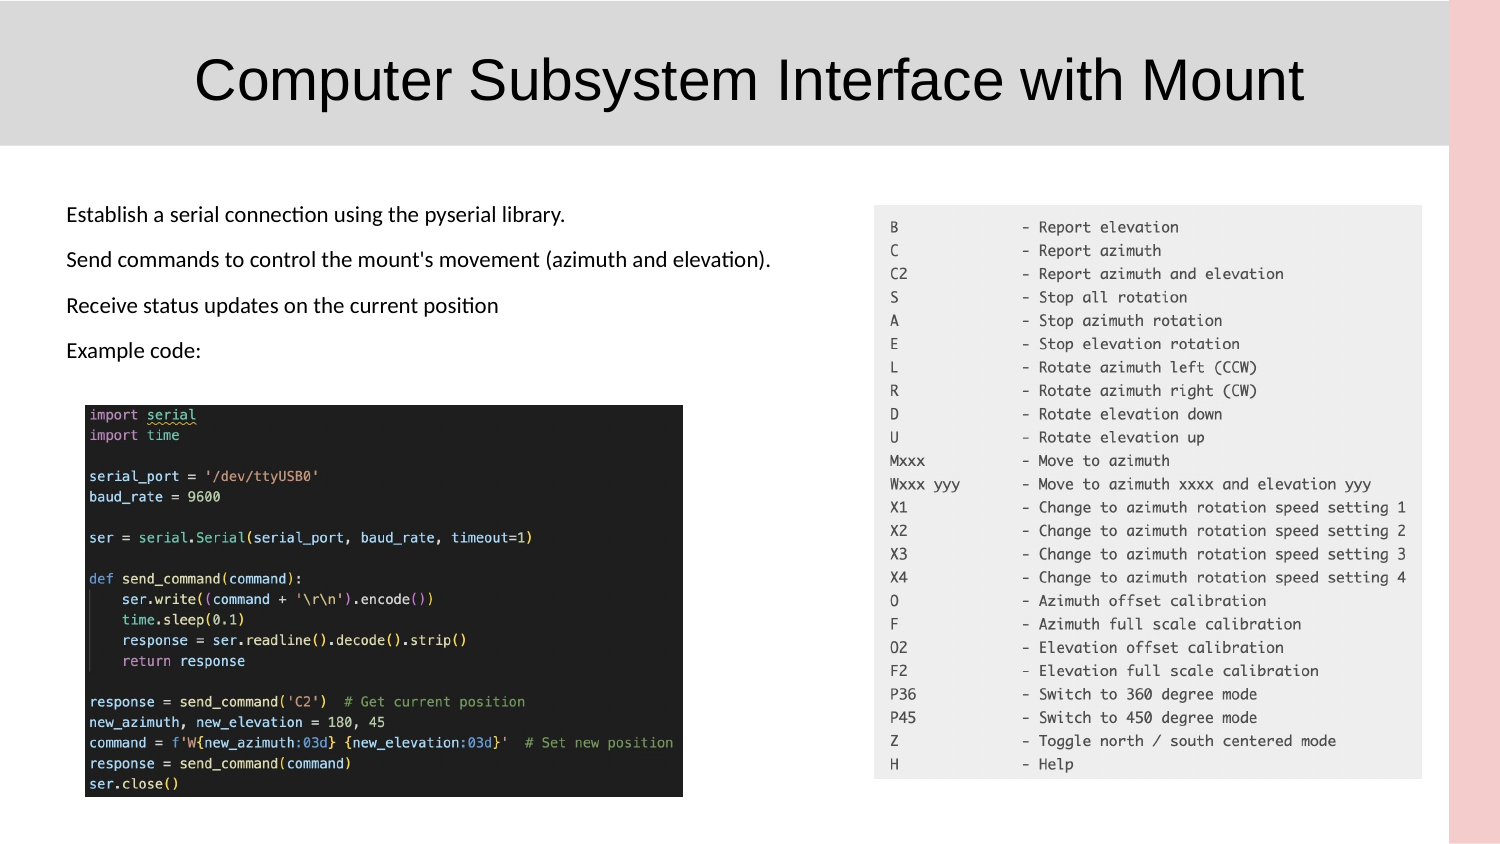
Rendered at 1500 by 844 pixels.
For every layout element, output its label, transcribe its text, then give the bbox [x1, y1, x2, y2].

text_box [1449, 0, 1500, 844]
list Establish a serial connection using the pyserial library. Send commands to control the mount's movement (azimuth and elevation). Receive status updates on the current position Example code: [51, 187, 1450, 797]
picture [84, 404, 683, 798]
title Computer Subsystem Interface with Mount [51, 26, 1449, 121]
picture [873, 205, 1422, 779]
text_box [0, 0, 1449, 146]
